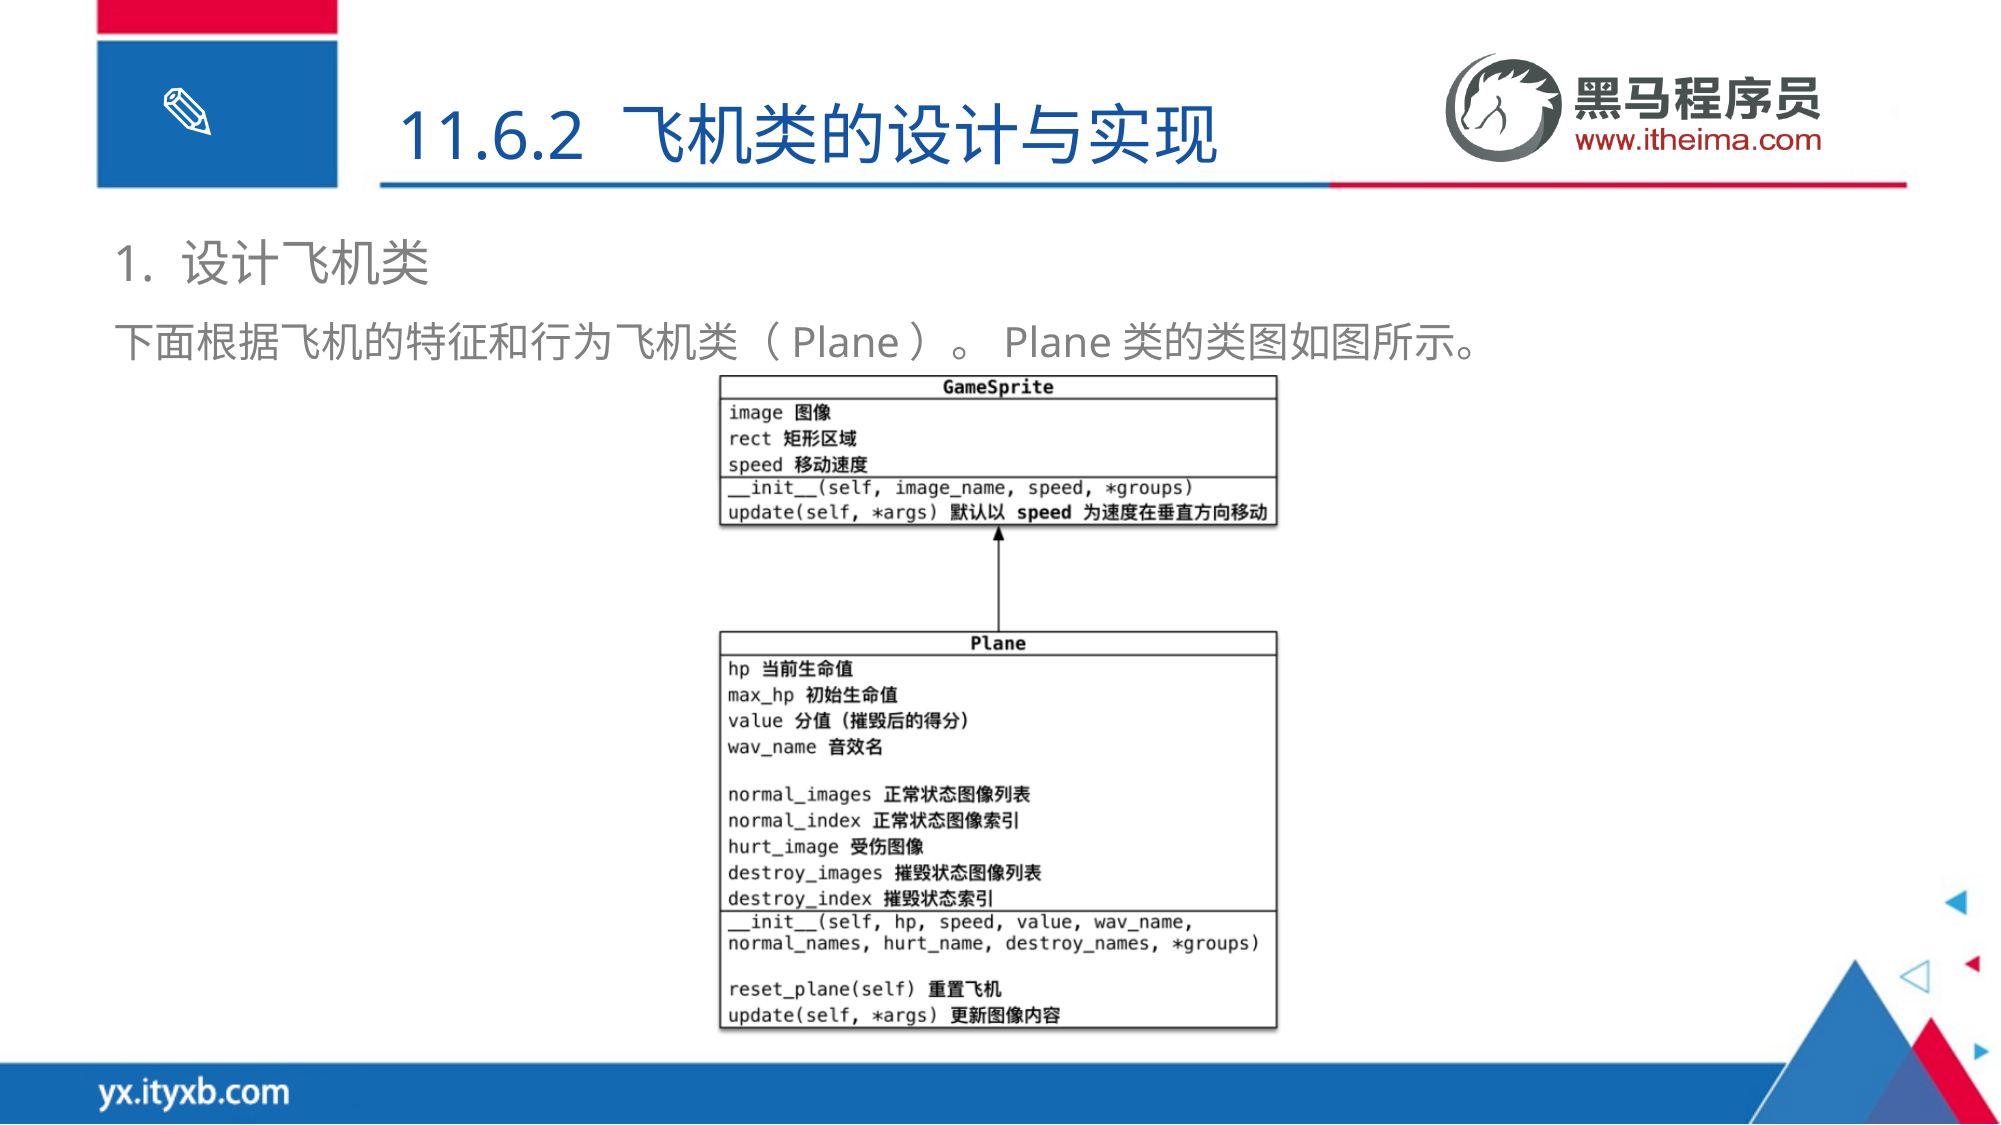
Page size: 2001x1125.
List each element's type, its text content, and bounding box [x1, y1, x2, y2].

picture [0, 0, 2000, 1124]
text_box 11.6.2 飞机类的设计与实现 [382, 94, 1754, 182]
text_box 1. 设计飞机类 下面根据飞机的特征和行为飞机类（Plane）。Plane类的类图如图所示。 [98, 193, 1899, 374]
